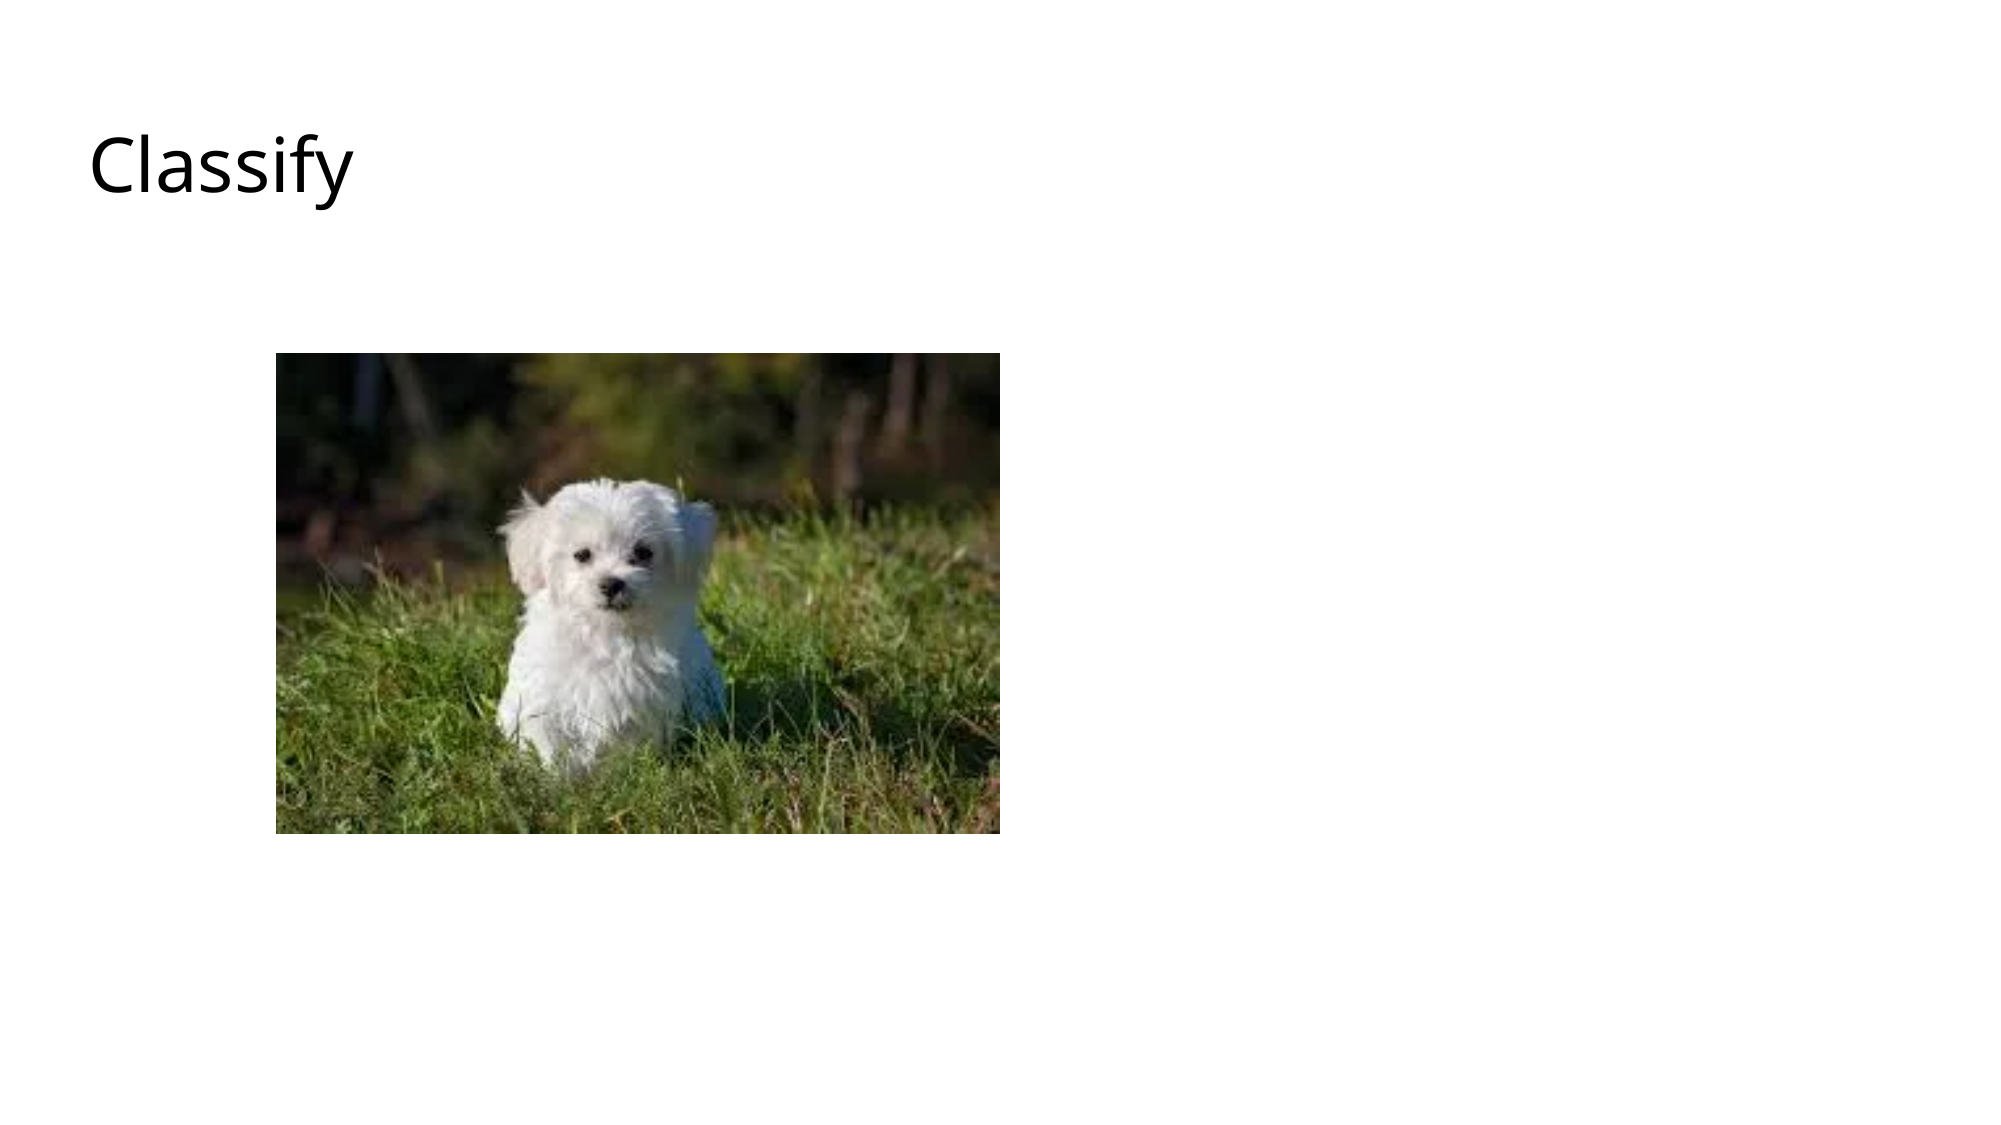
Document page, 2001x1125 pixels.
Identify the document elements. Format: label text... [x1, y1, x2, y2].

picture [276, 353, 1001, 834]
title Classify [68, 97, 1932, 223]
